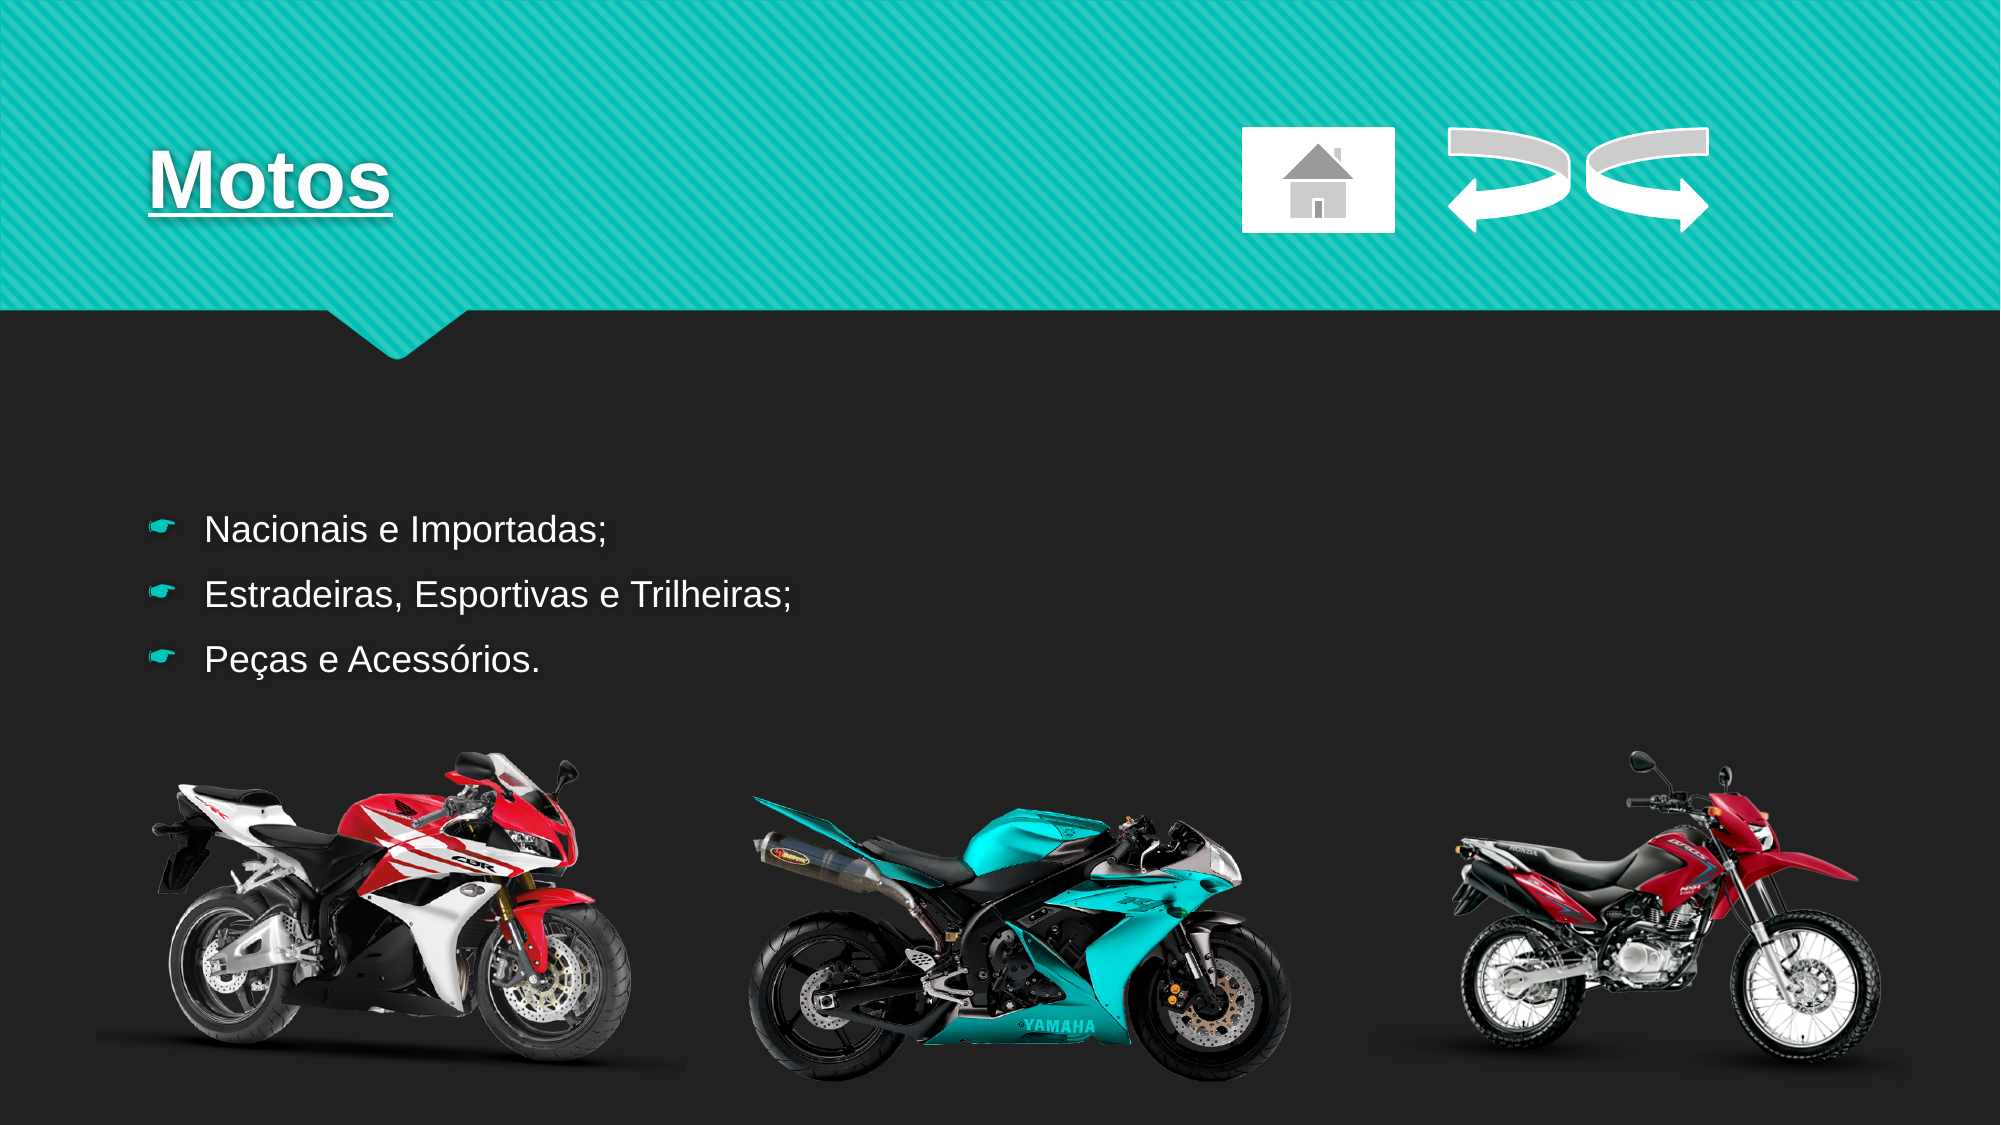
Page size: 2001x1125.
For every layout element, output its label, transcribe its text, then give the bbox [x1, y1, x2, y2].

picture [88, 749, 697, 1084]
picture [1346, 749, 1960, 1092]
text_box [1586, 127, 1709, 233]
text_box [1242, 127, 1395, 233]
title Motos [132, 73, 1868, 233]
list Nacionais e Importadas; Estradeiras, Esportivas e Trilheiras; Peças e Acessórios. [132, 399, 1959, 786]
text_box [1447, 127, 1571, 233]
picture [748, 749, 1291, 1083]
